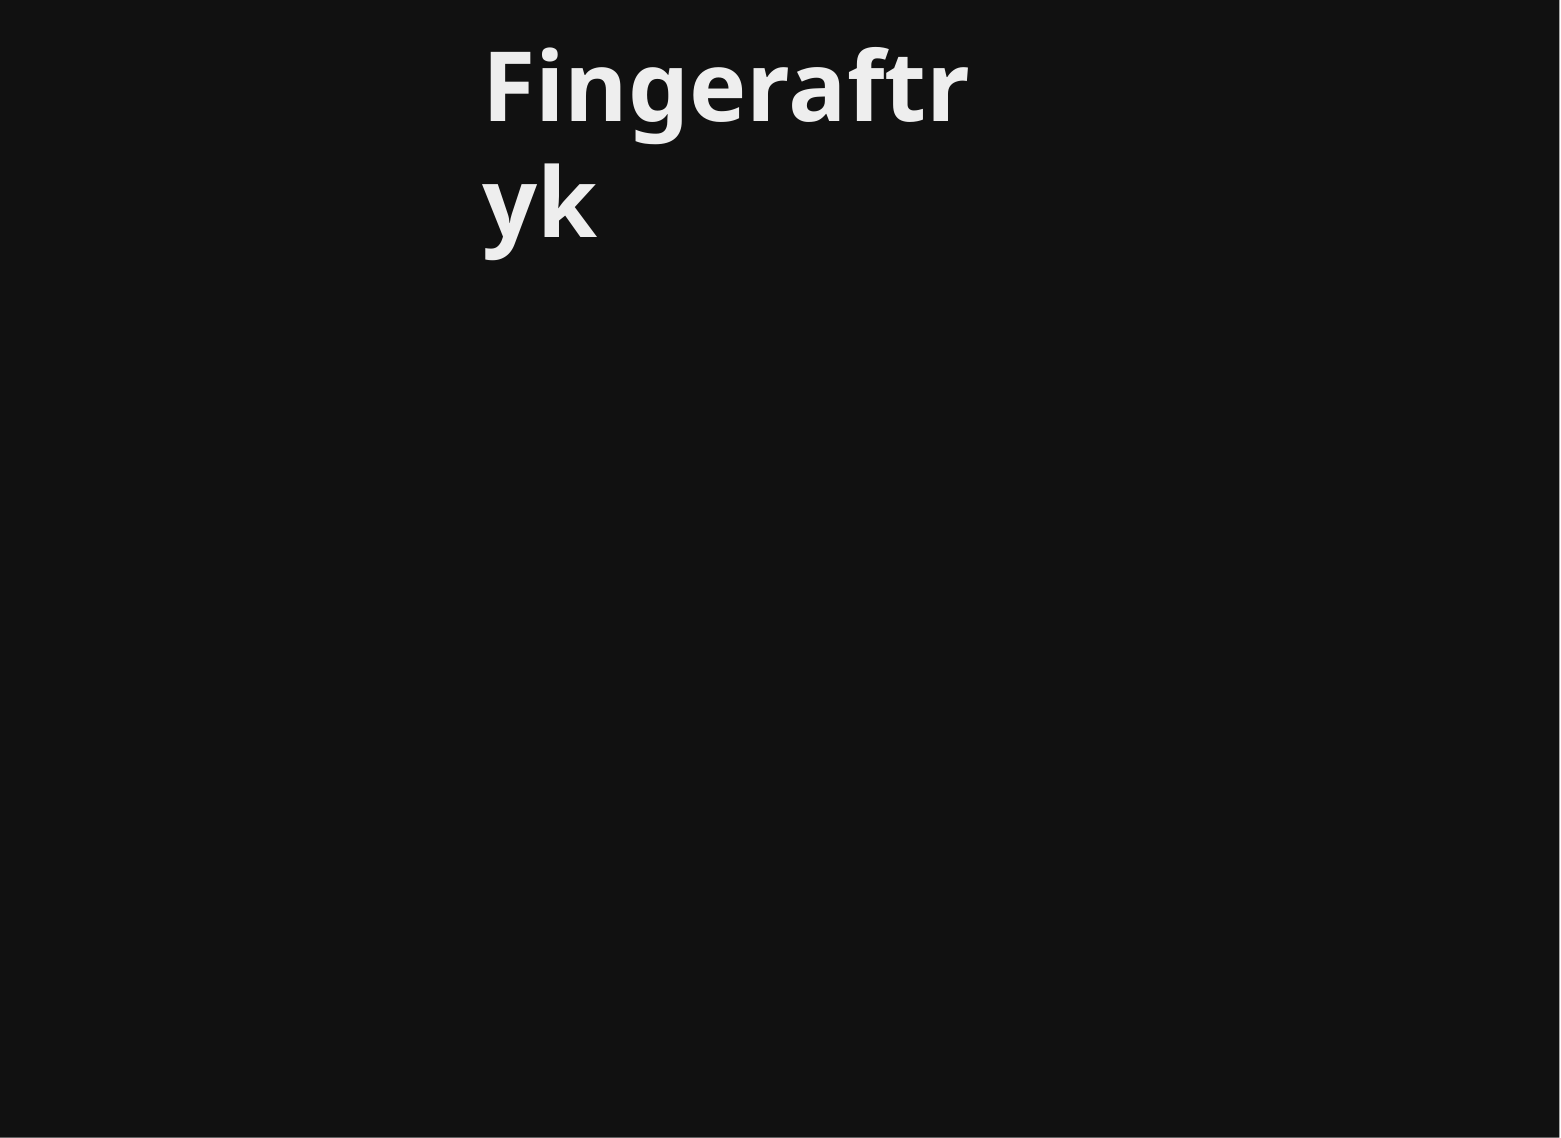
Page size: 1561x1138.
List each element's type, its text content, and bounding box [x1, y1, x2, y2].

text_box Fingeraftryk [482, 24, 1013, 138]
text_box [0, 0, 1560, 1138]
